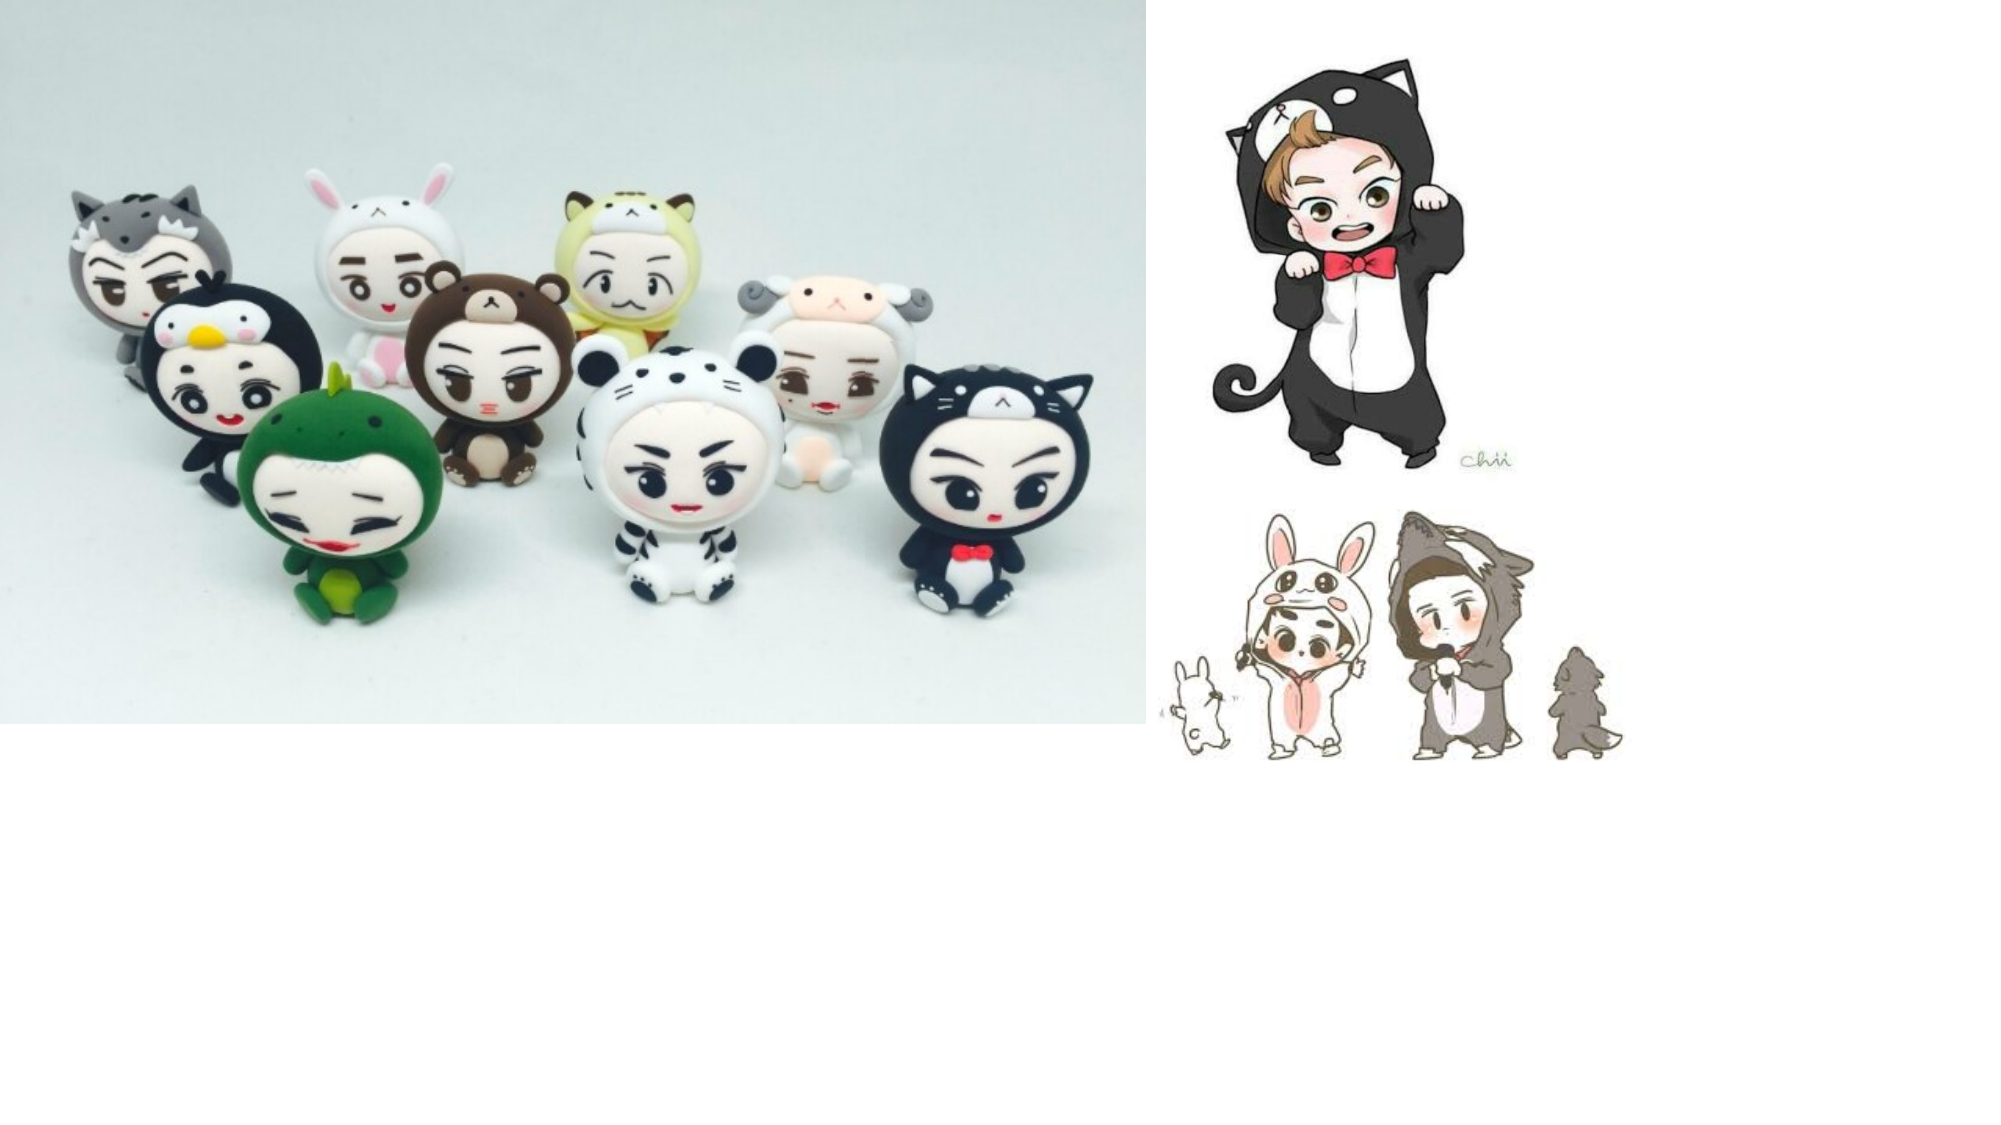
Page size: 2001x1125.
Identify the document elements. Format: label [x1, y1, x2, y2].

picture [0, 0, 1632, 765]
